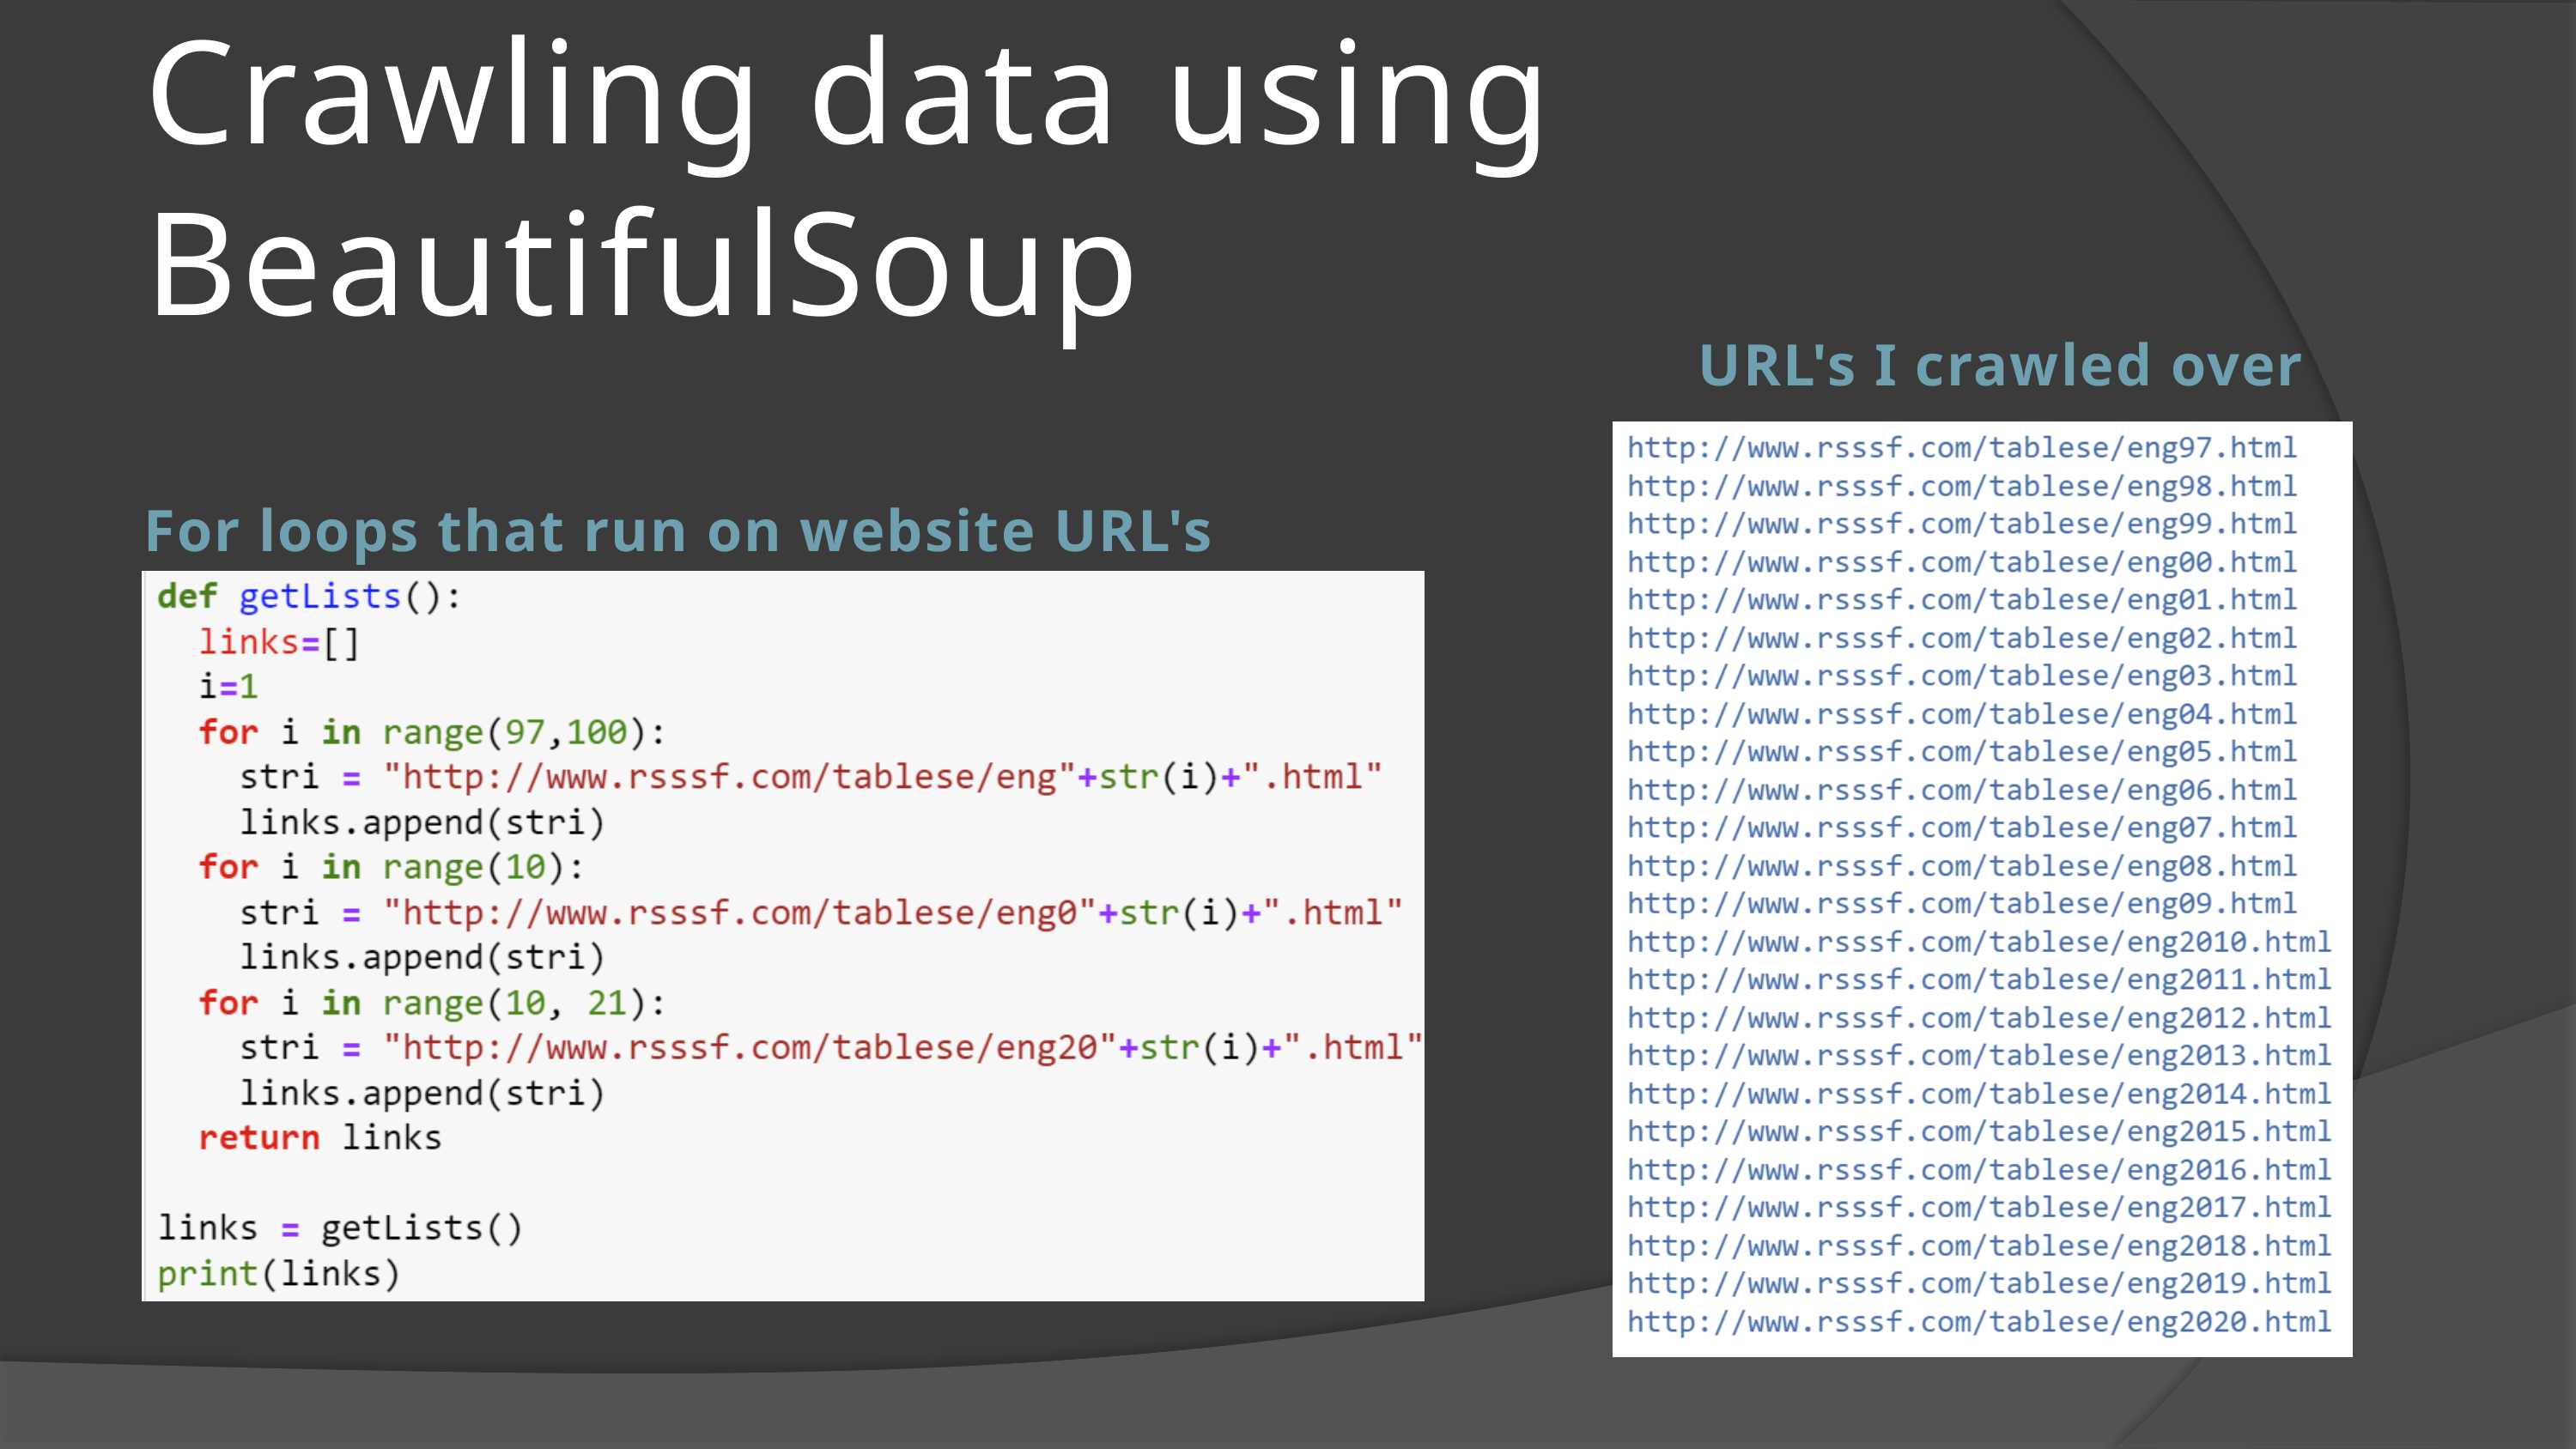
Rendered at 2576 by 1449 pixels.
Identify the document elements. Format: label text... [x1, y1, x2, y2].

title Crawling data using BeautifulSoup [143, 0, 2567, 344]
picture [142, 571, 1425, 1301]
text_box For loops that run on website URL's [142, 492, 1604, 563]
text_box URL's I crawled over [1696, 326, 2576, 397]
picture [1613, 421, 2353, 1357]
